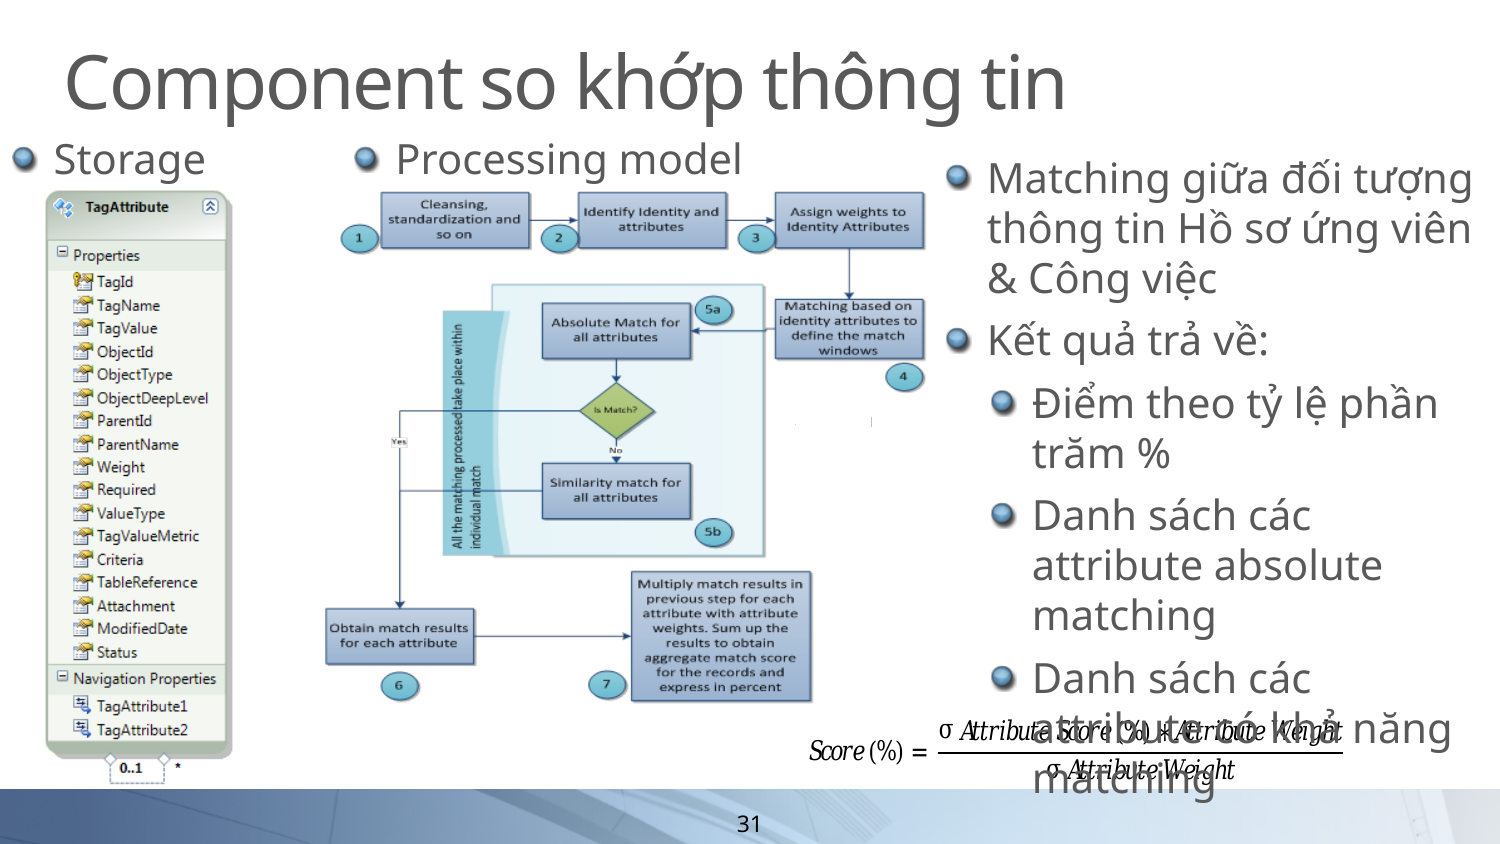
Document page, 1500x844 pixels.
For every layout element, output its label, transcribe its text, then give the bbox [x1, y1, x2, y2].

picture [986, 499, 1017, 529]
picture [0, 187, 1500, 844]
picture [941, 324, 972, 354]
picture [986, 662, 1017, 692]
text_box Storage Model [0, 125, 335, 189]
text_box Matching giữa đối tượng thông tin Hồ sơ ứng viên & Công việc Kết quả trả về: Điểm theo tỷ lệ phần trăm % Danh sách các attribute absolute matching Danh sách các attribute có khả năng matching [927, 144, 1500, 788]
picture [986, 386, 1017, 417]
picture [324, 191, 928, 705]
title Component so khớp thông tin [63, 44, 1436, 113]
picture [941, 161, 972, 191]
text_box Processing model [335, 125, 928, 189]
picture [350, 143, 380, 173]
picture [8, 143, 38, 173]
